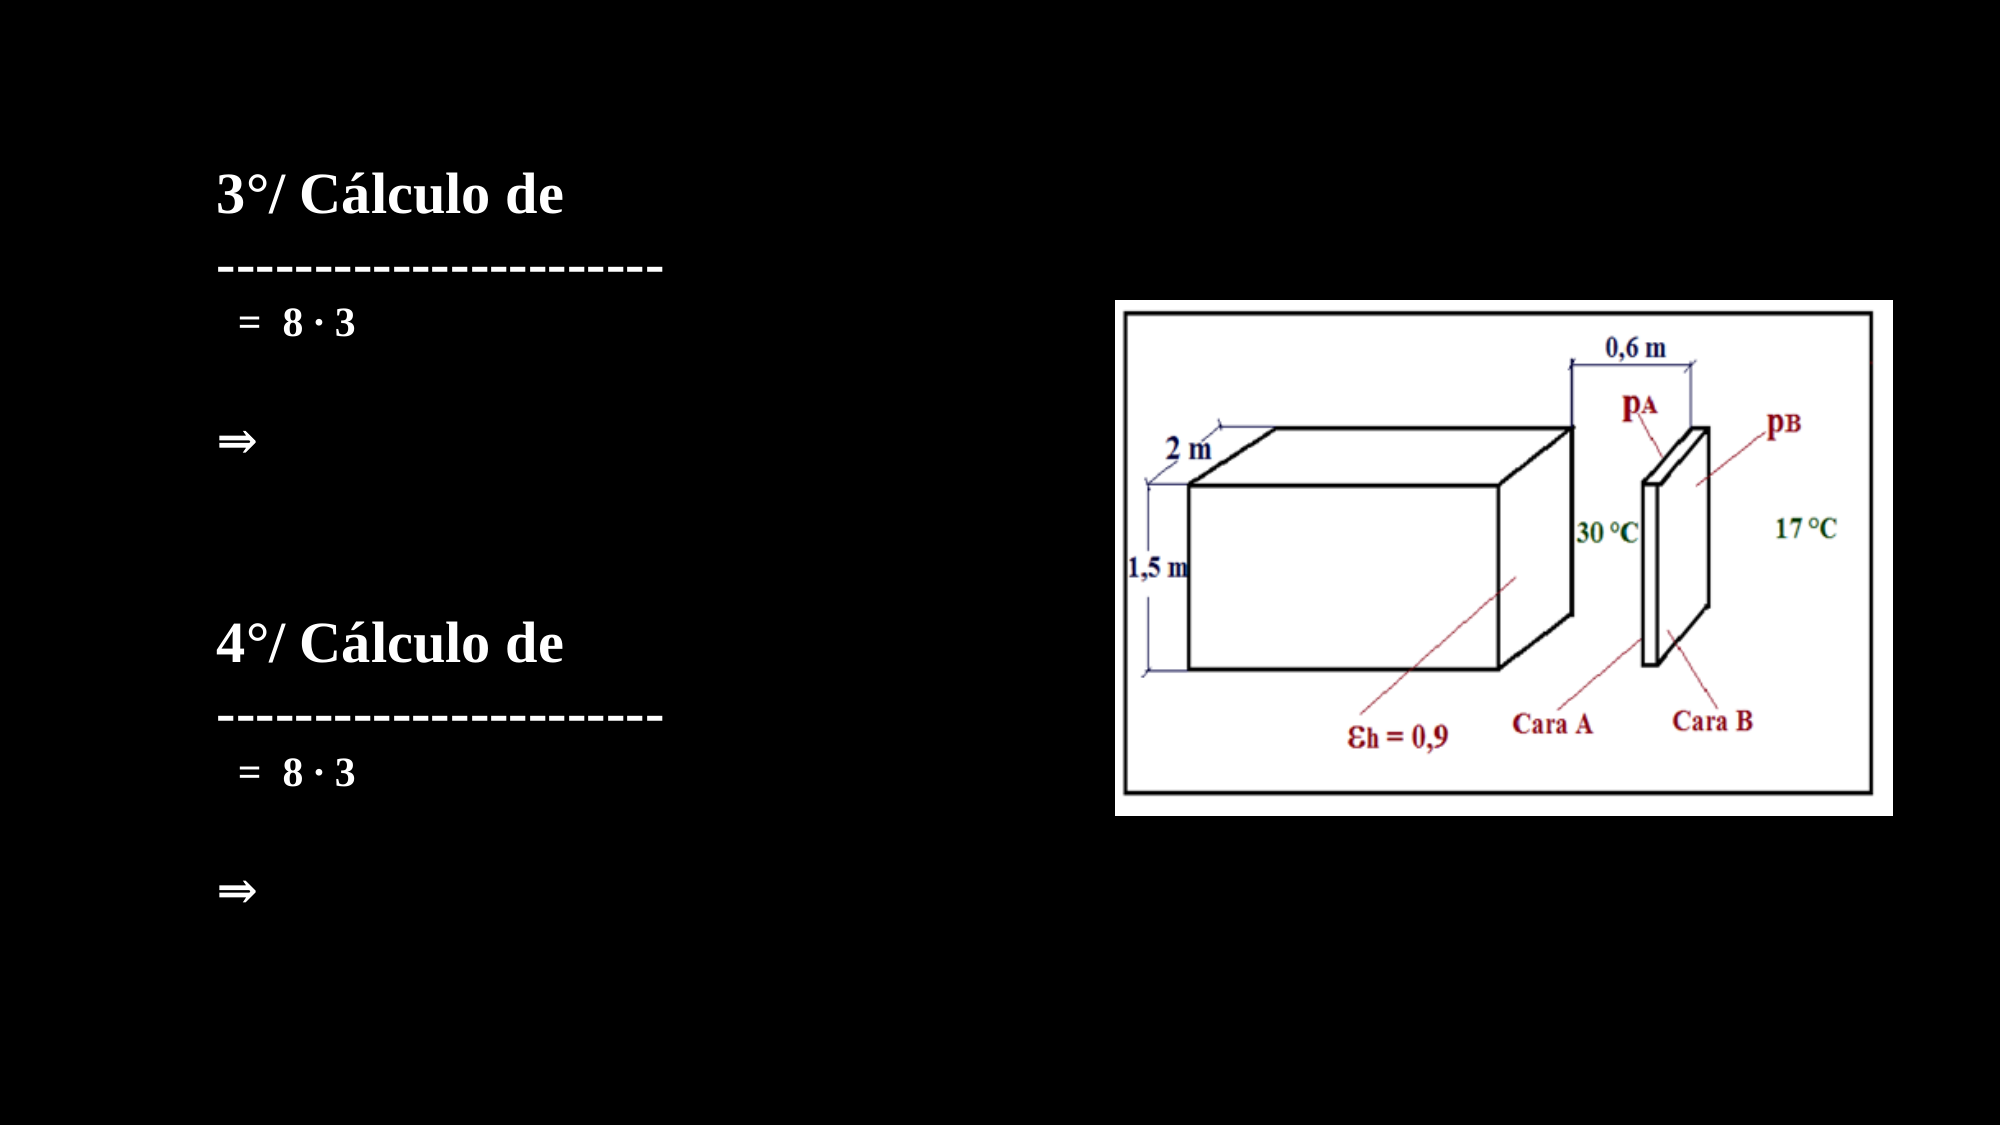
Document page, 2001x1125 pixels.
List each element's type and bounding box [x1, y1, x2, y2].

picture [1115, 300, 1893, 816]
